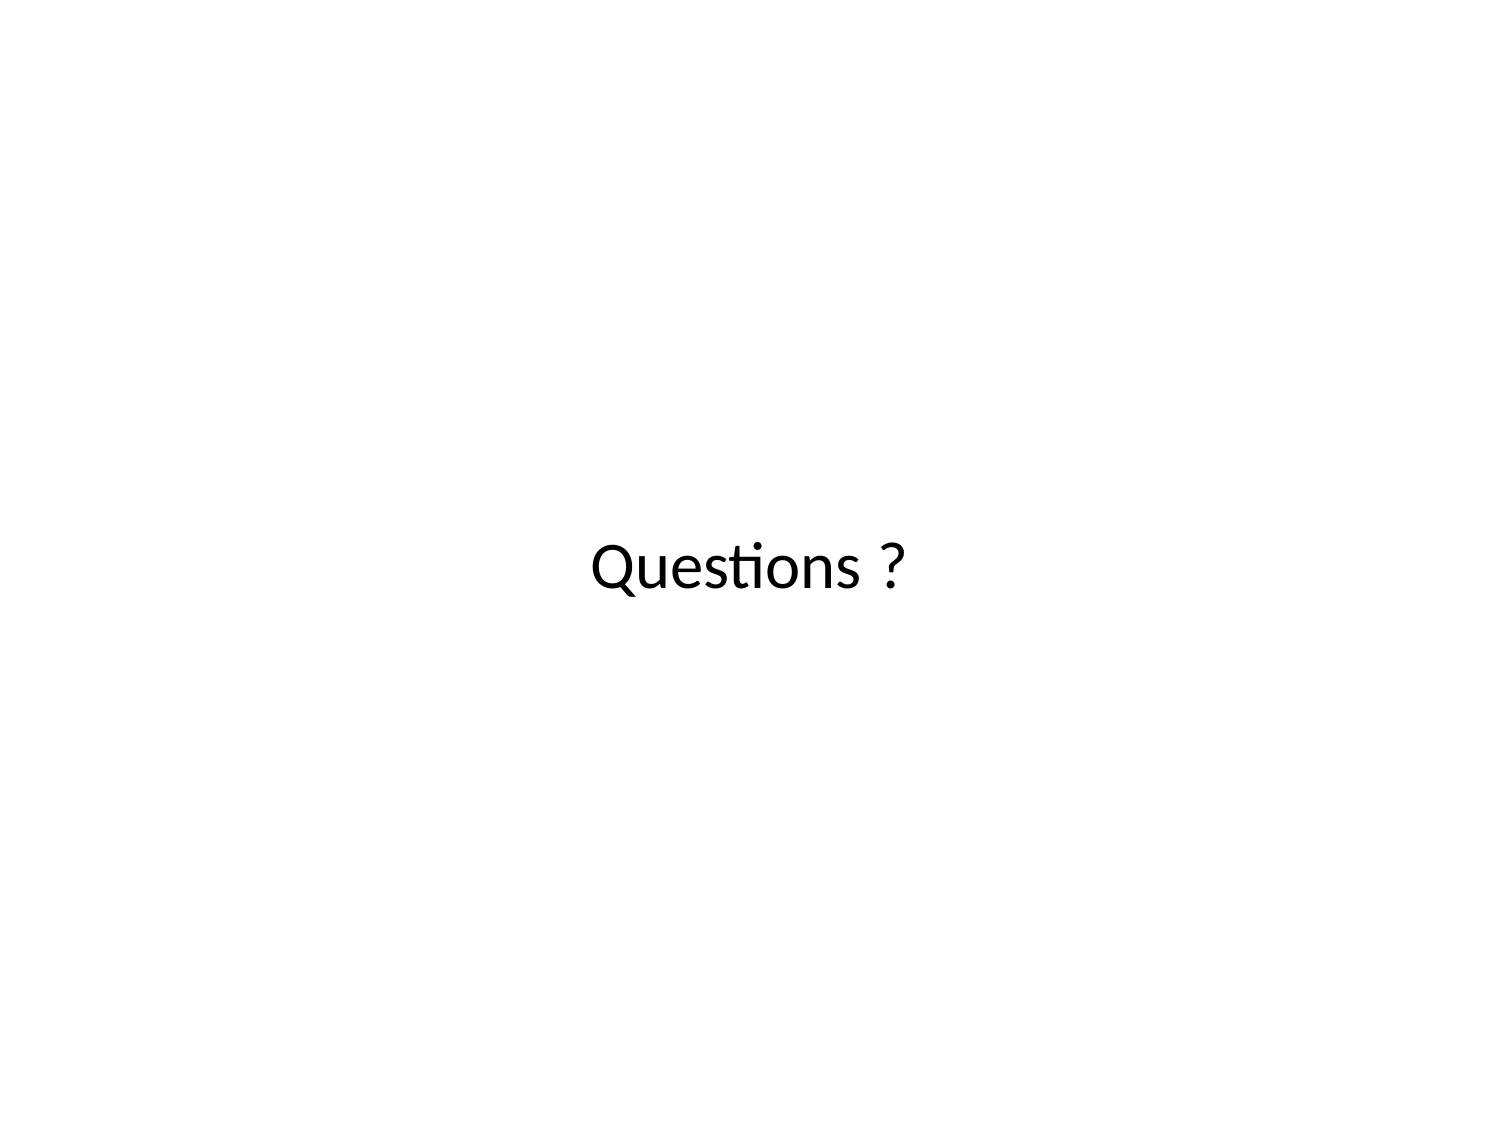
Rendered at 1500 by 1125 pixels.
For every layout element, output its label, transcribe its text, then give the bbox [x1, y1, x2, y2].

text_box Questions ? [575, 514, 924, 610]
